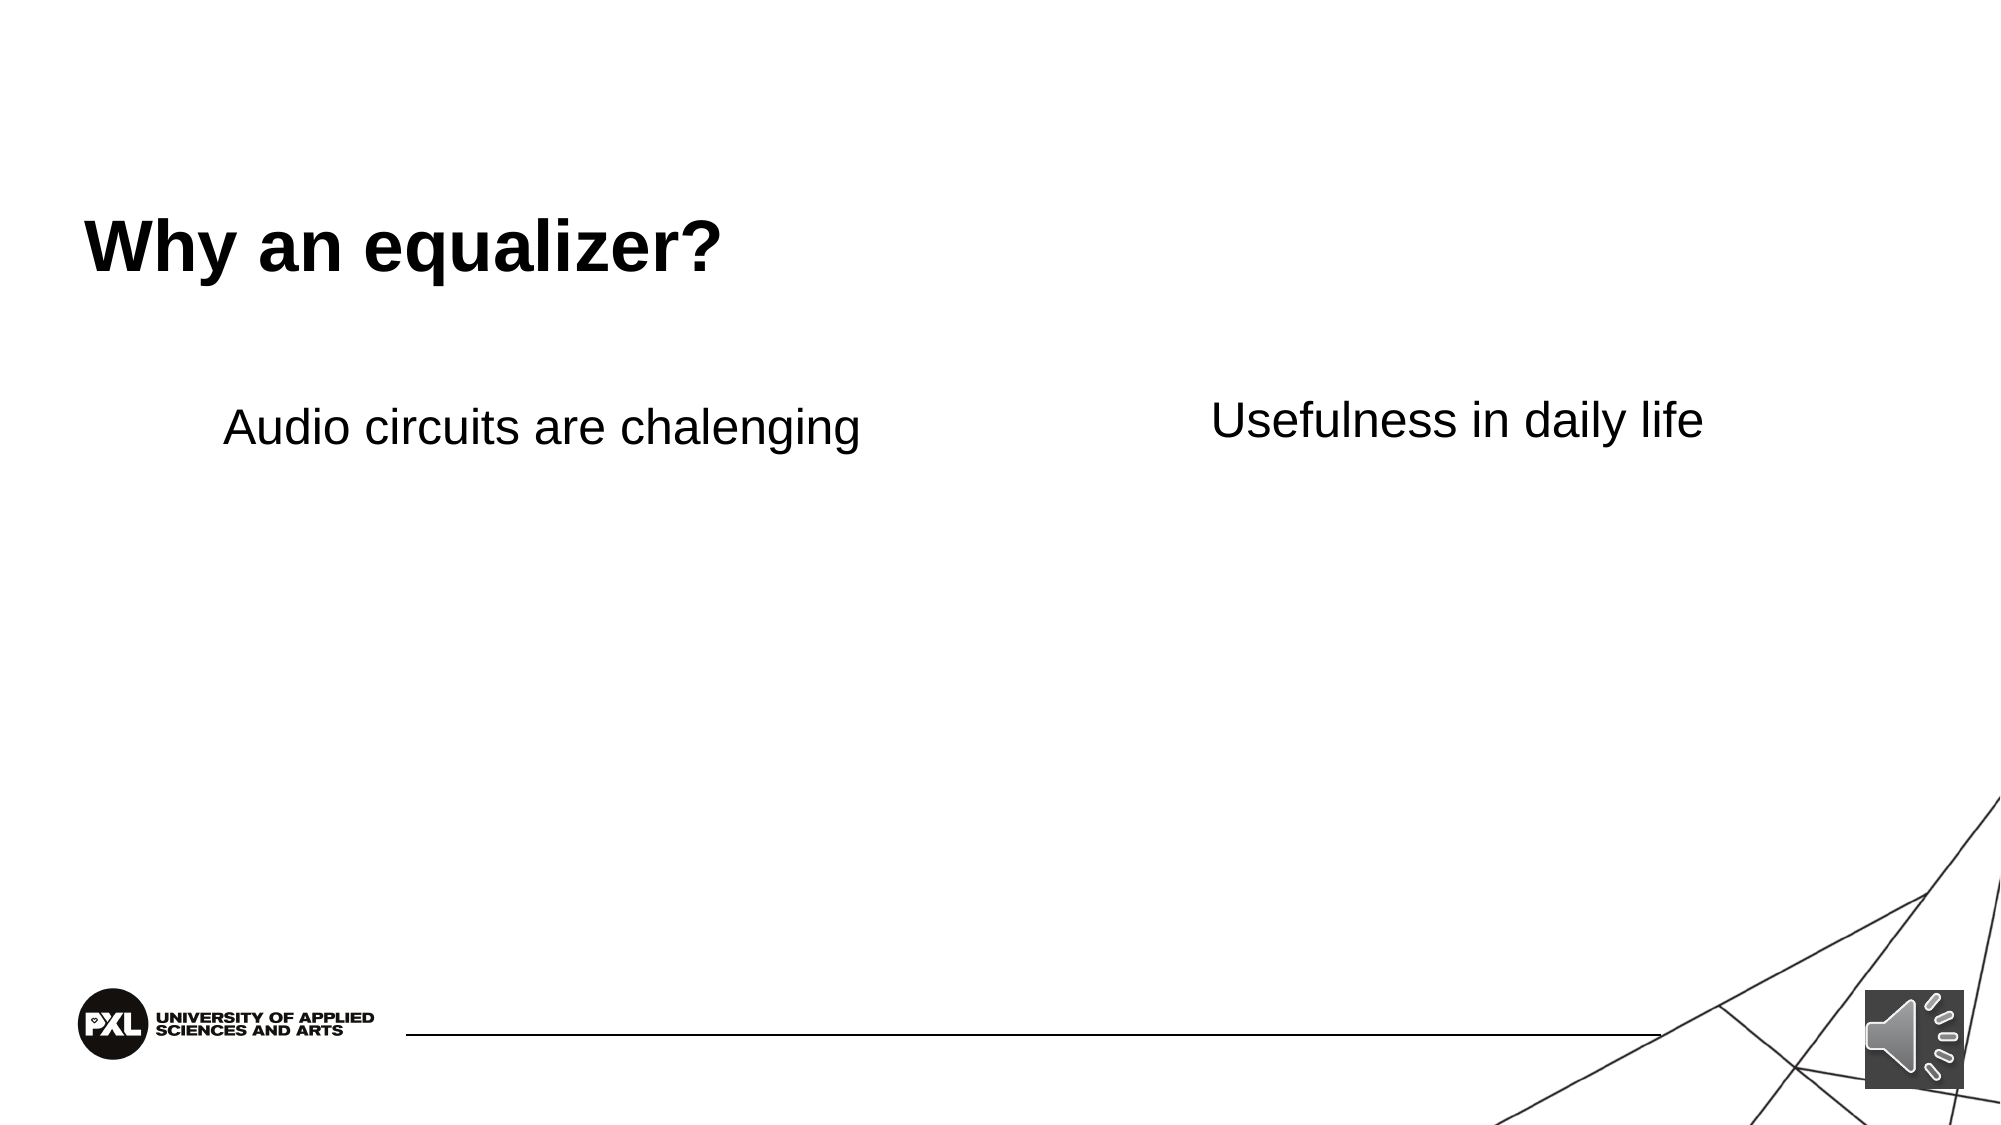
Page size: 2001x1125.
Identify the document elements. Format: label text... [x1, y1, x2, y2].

title Why an equalizer? [84, 208, 1916, 369]
subtitle Audio circuits are chalenging [84, 394, 999, 563]
picture [1464, 760, 2001, 1125]
text_box Usefulness in daily life [999, 394, 1916, 563]
